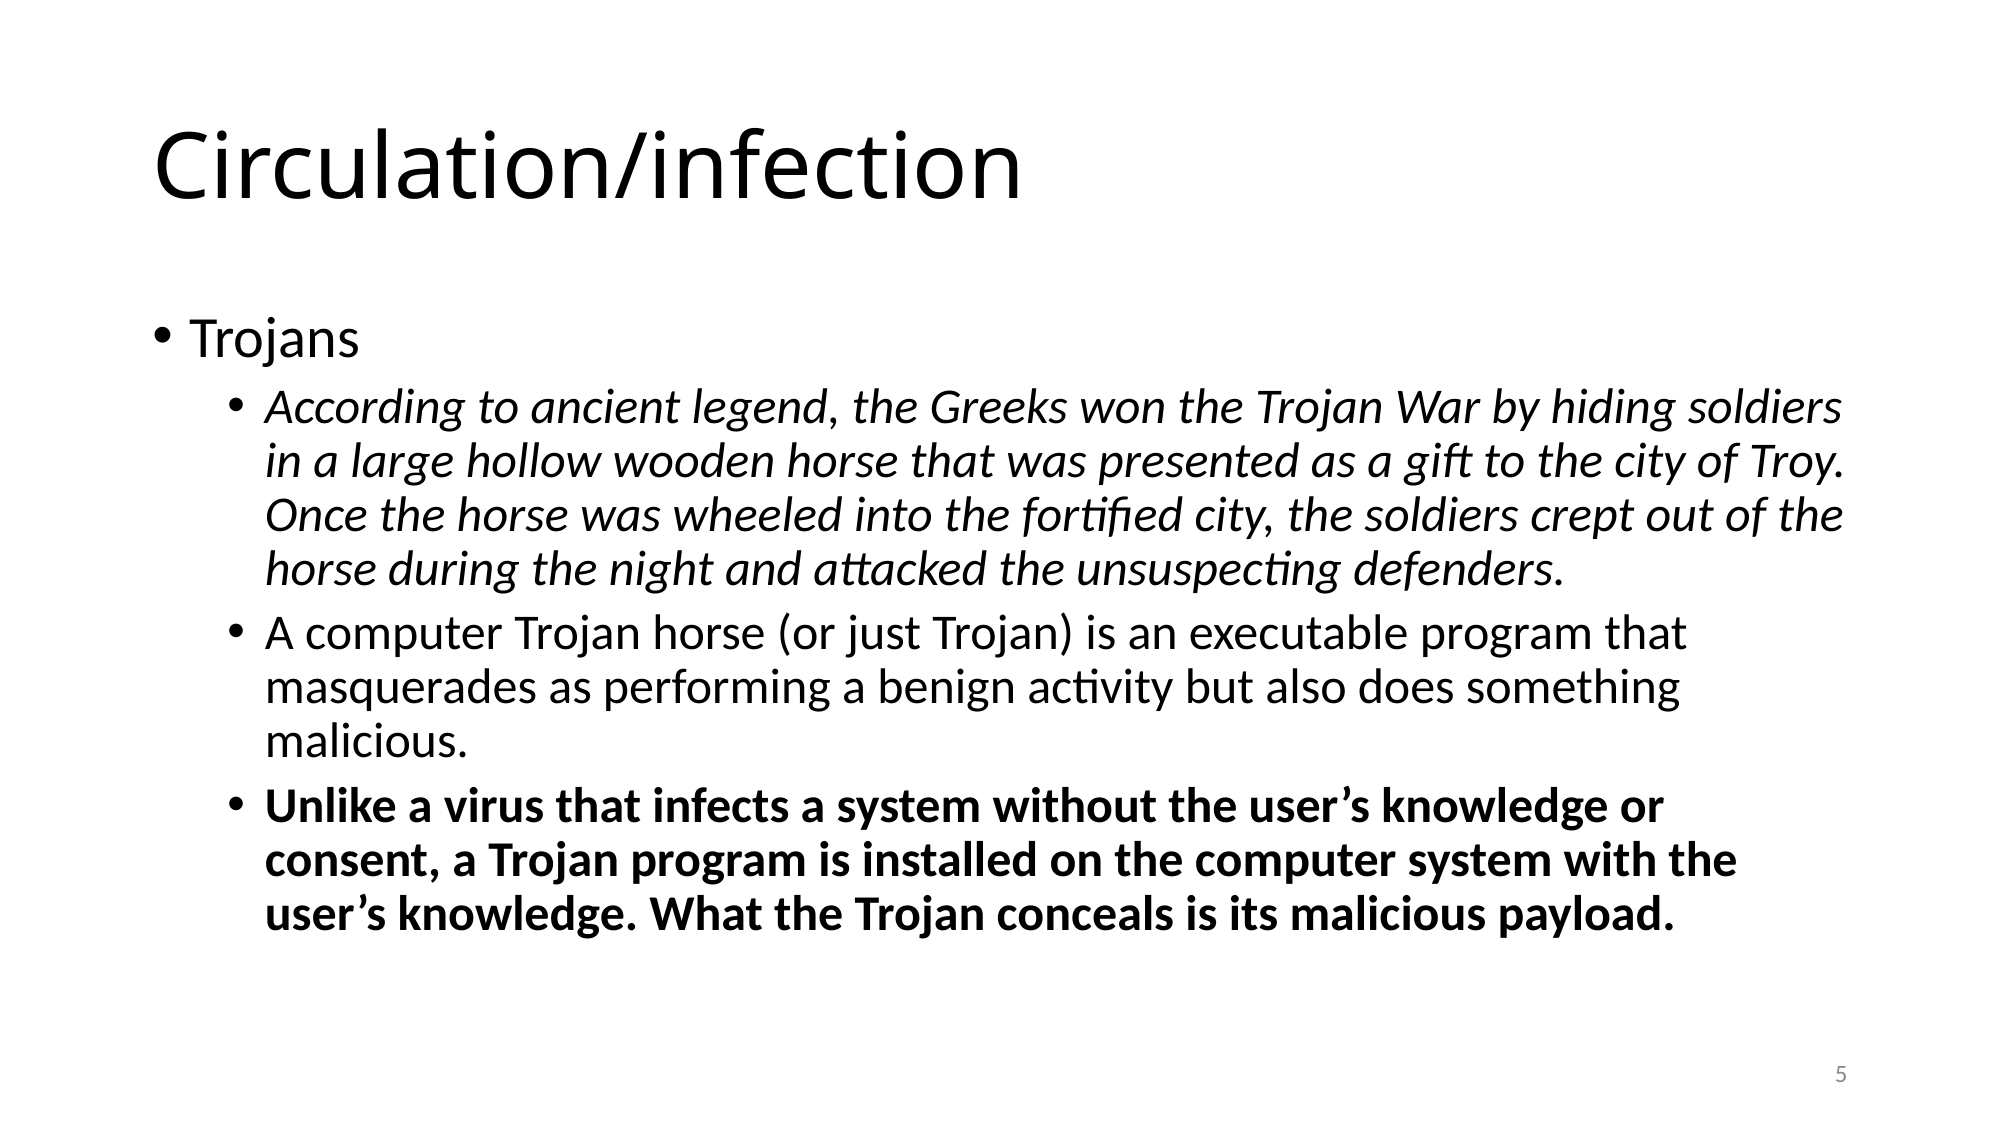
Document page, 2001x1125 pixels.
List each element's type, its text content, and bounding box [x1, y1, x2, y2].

title Circulation/infection [137, 59, 1863, 278]
list Trojans According to ancient legend, the Greeks won the Trojan War by hiding soldiers in a large hollow wooden horse that was presented as a gift to the city of Troy. Once the horse was wheeled into the fortified city, the soldiers crept out of the horse during the night and attacked the unsuspecting defenders. A computer Trojan horse (or just Trojan) is an executable program that masquerades as performing a benign activity but also does something malicious. Unlike a virus that infects a system without the user’s knowledge or consent, a Trojan program is installed on the computer system with the user’s knowledge. What the Trojan conceals is its malicious payload. [137, 299, 1863, 1014]
slide_number 5 [1412, 1042, 1863, 1103]
